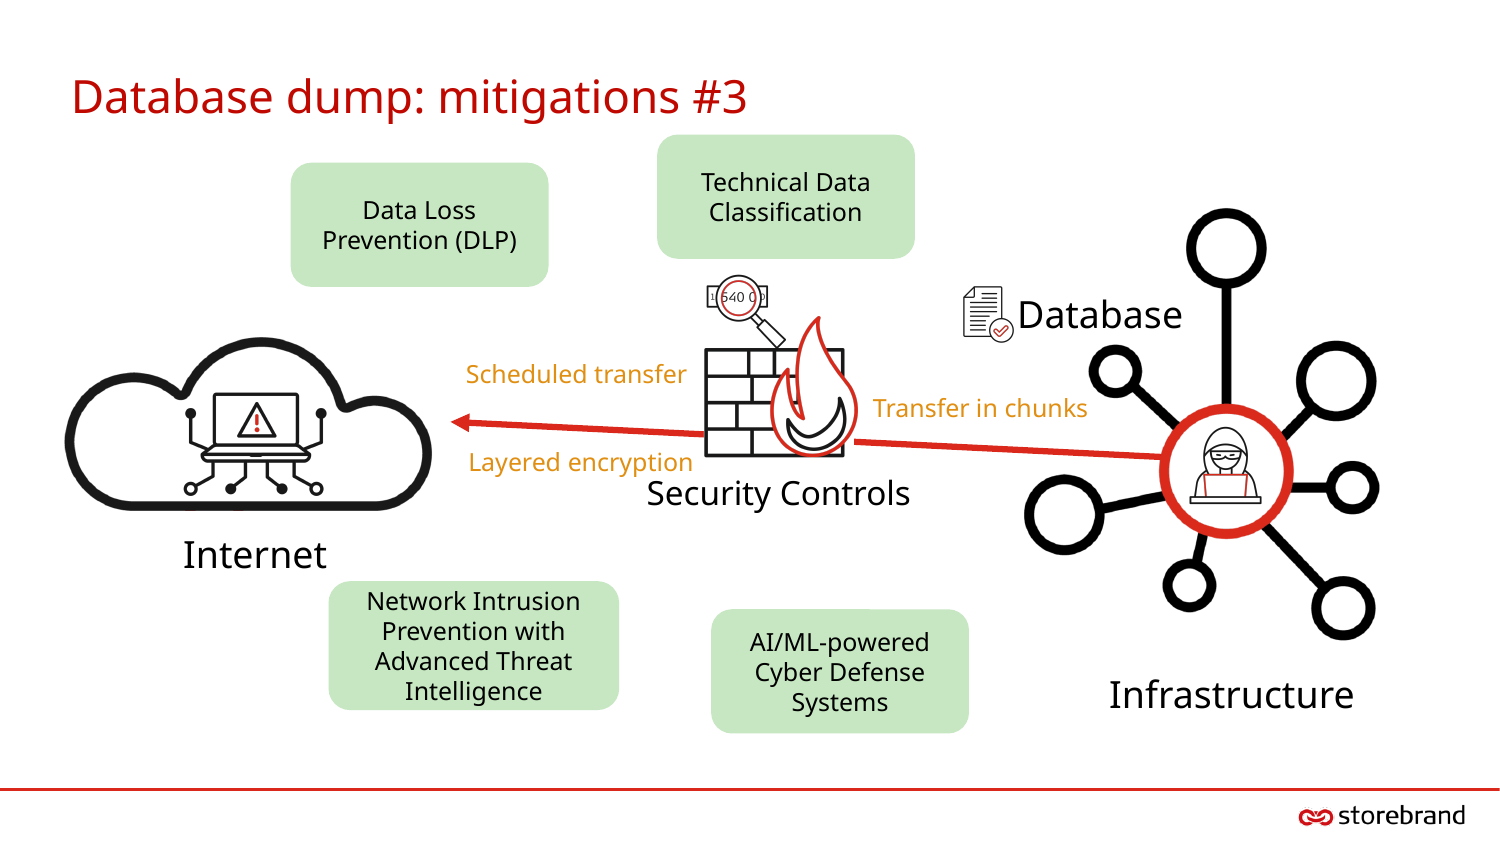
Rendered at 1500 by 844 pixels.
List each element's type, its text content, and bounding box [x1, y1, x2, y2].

text_box Data Loss Prevention (DLP) [290, 162, 549, 287]
text_box Security Controls [646, 471, 912, 512]
picture [962, 285, 1020, 343]
text_box Scheduled transfer [465, 358, 688, 389]
picture [702, 268, 860, 459]
text_box Technical Data Classification [657, 134, 915, 259]
text_box Transfer in chunks [872, 392, 1021, 421]
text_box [860, 421, 1021, 458]
text_box Internet [183, 531, 328, 577]
picture [1297, 804, 1465, 830]
title Database dump: mitigations #3 [70, 67, 1430, 167]
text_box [451, 421, 702, 458]
text_box Layered encryption [468, 458, 695, 477]
text_box Infrastructure [1109, 671, 1356, 717]
text_box AI/ML-powered Cyber Defense Systems [711, 609, 969, 734]
text_box Network Intrusion Prevention with Advanced Threat Intelligence [328, 581, 620, 711]
picture [25, 332, 451, 511]
picture [1021, 201, 1463, 643]
